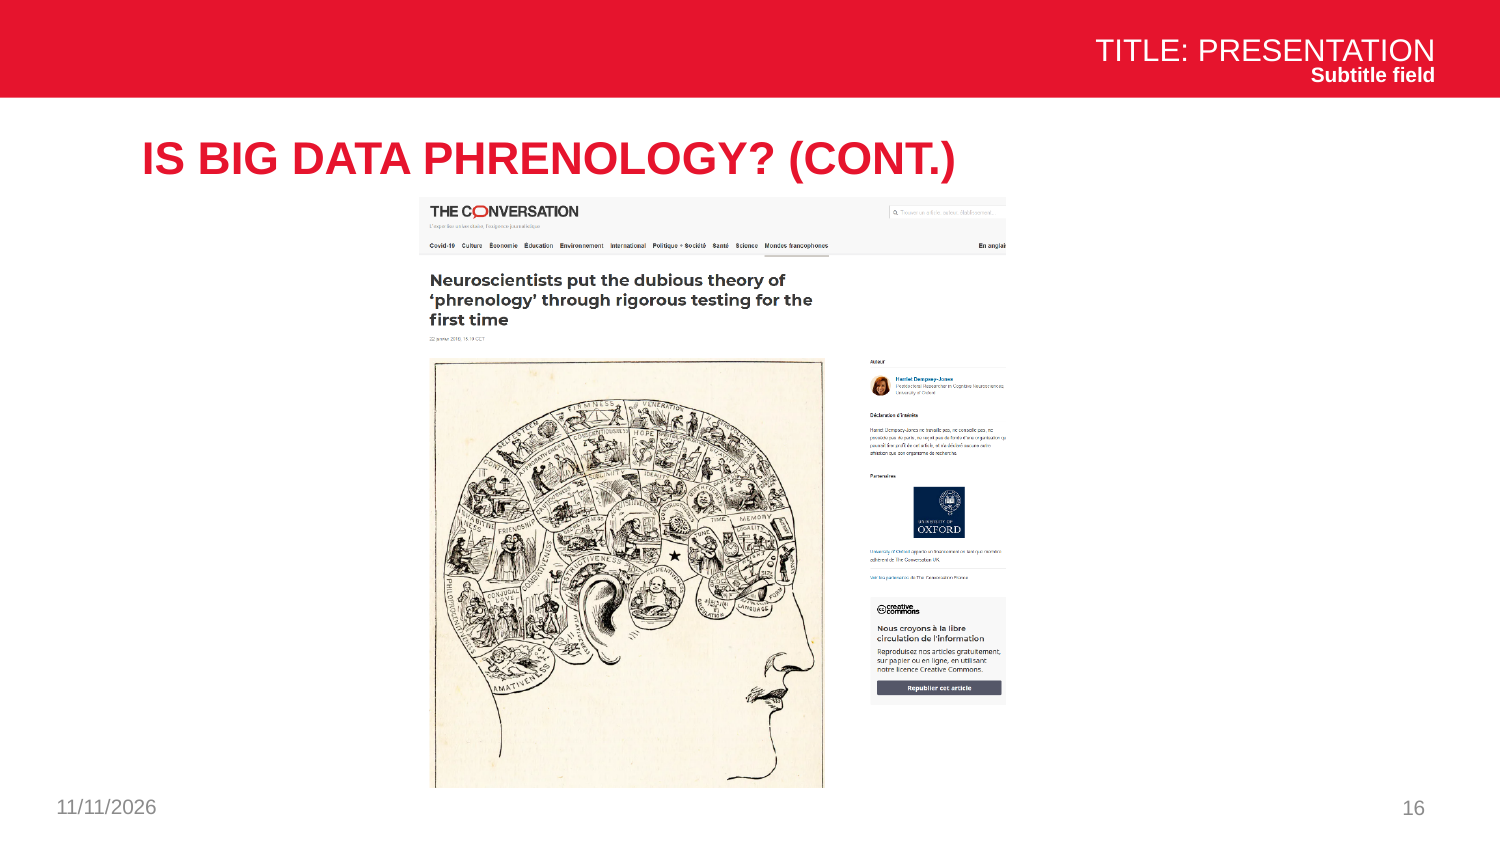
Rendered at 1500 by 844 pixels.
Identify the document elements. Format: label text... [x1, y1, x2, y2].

slide_number 16 [1090, 785, 1441, 830]
title Is big data phrenology? (cont.) [53, 113, 1435, 199]
picture [418, 197, 1006, 788]
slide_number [41, 783, 392, 829]
list Subtitle field [346, 51, 1451, 82]
list Title: Presentation [346, 19, 1451, 51]
